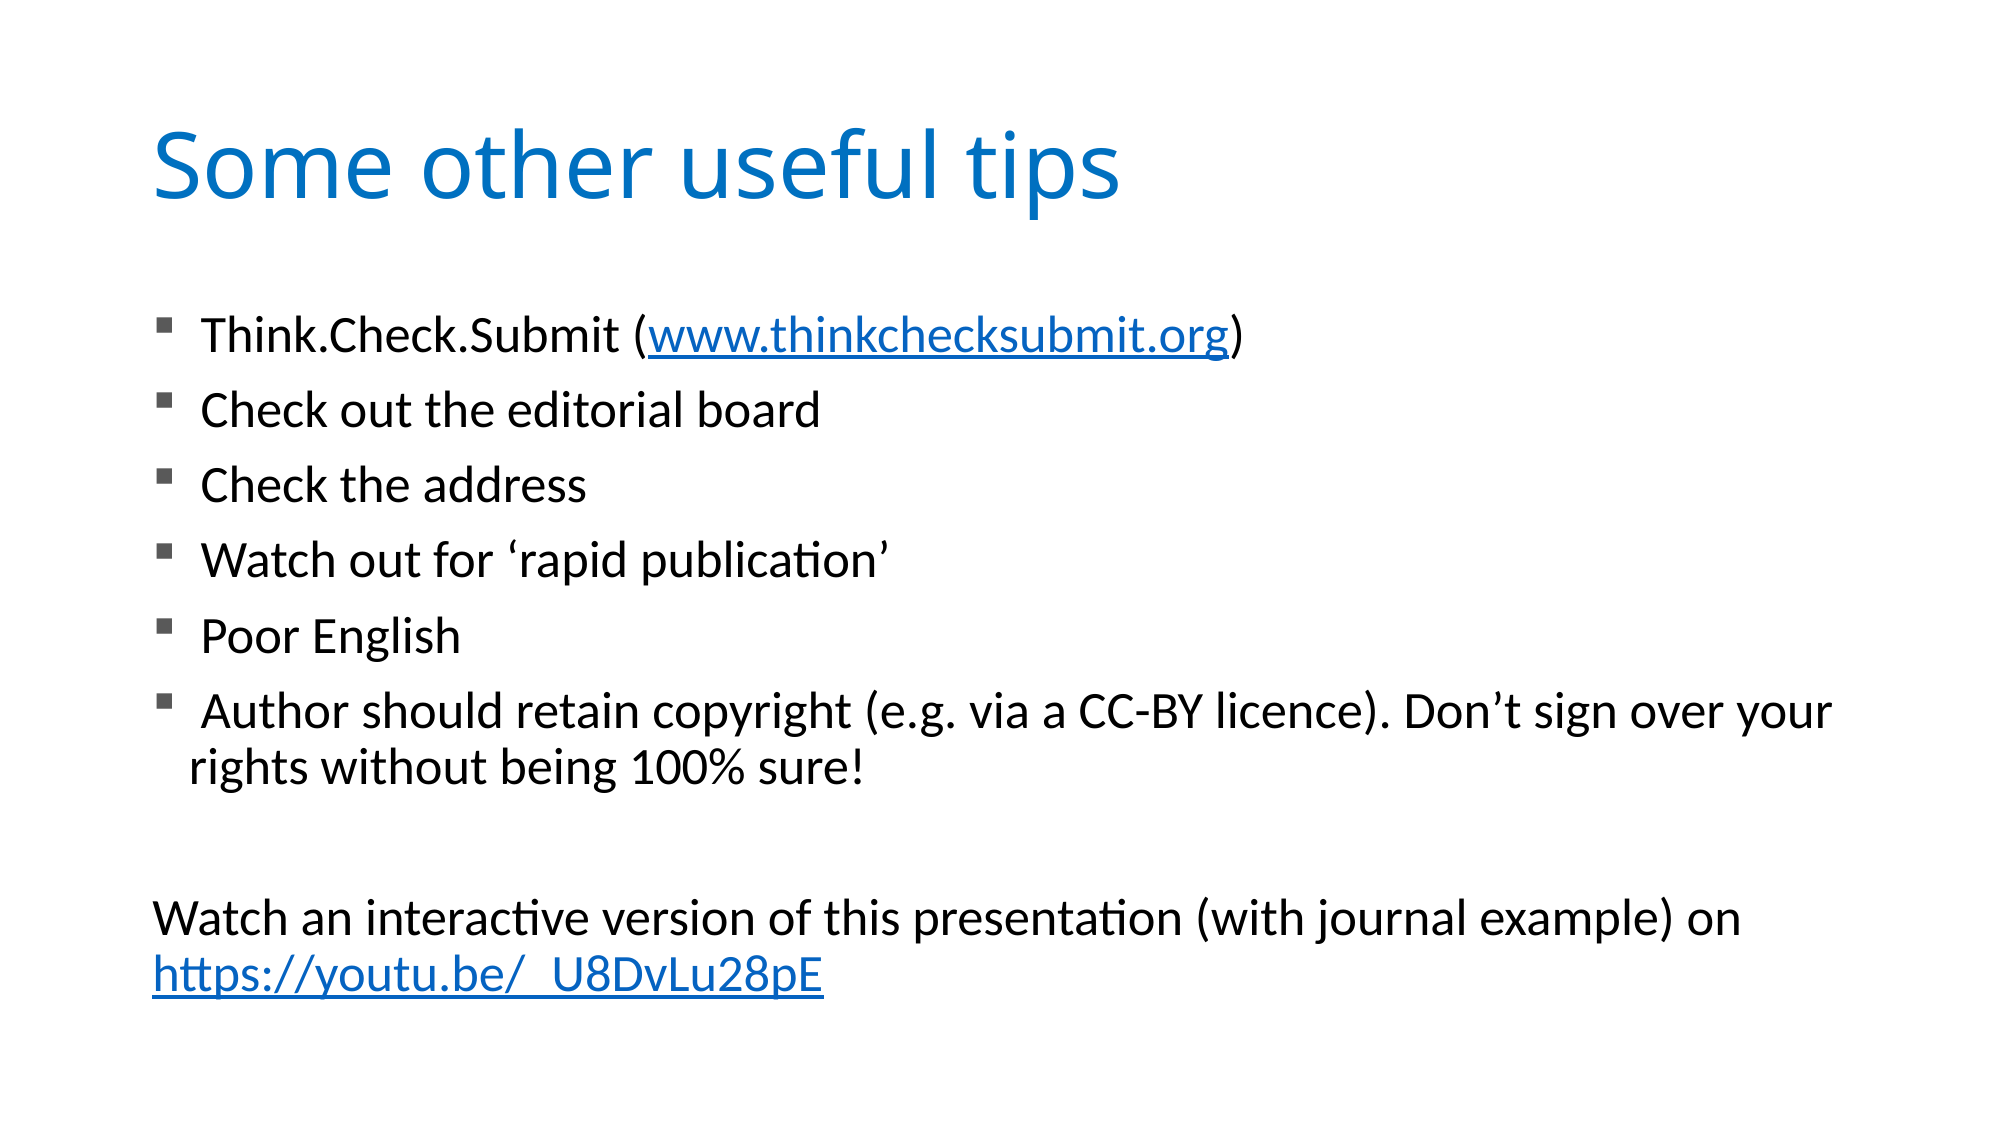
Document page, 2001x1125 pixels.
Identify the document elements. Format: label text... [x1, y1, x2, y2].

title Some other useful tips [137, 59, 1863, 278]
list Think.Check.Submit (www.thinkchecksubmit.org) Check out the editorial board Check the address Watch out for ‘rapid publication’ Poor English Author should retain copyright (e.g. via a CC-BY licence). Don’t sign over your rights without being 100% sure! Watch an interactive version of this presentation (with journal example) on https://youtu.be/_U8DvLu28pE [137, 299, 1863, 1014]
